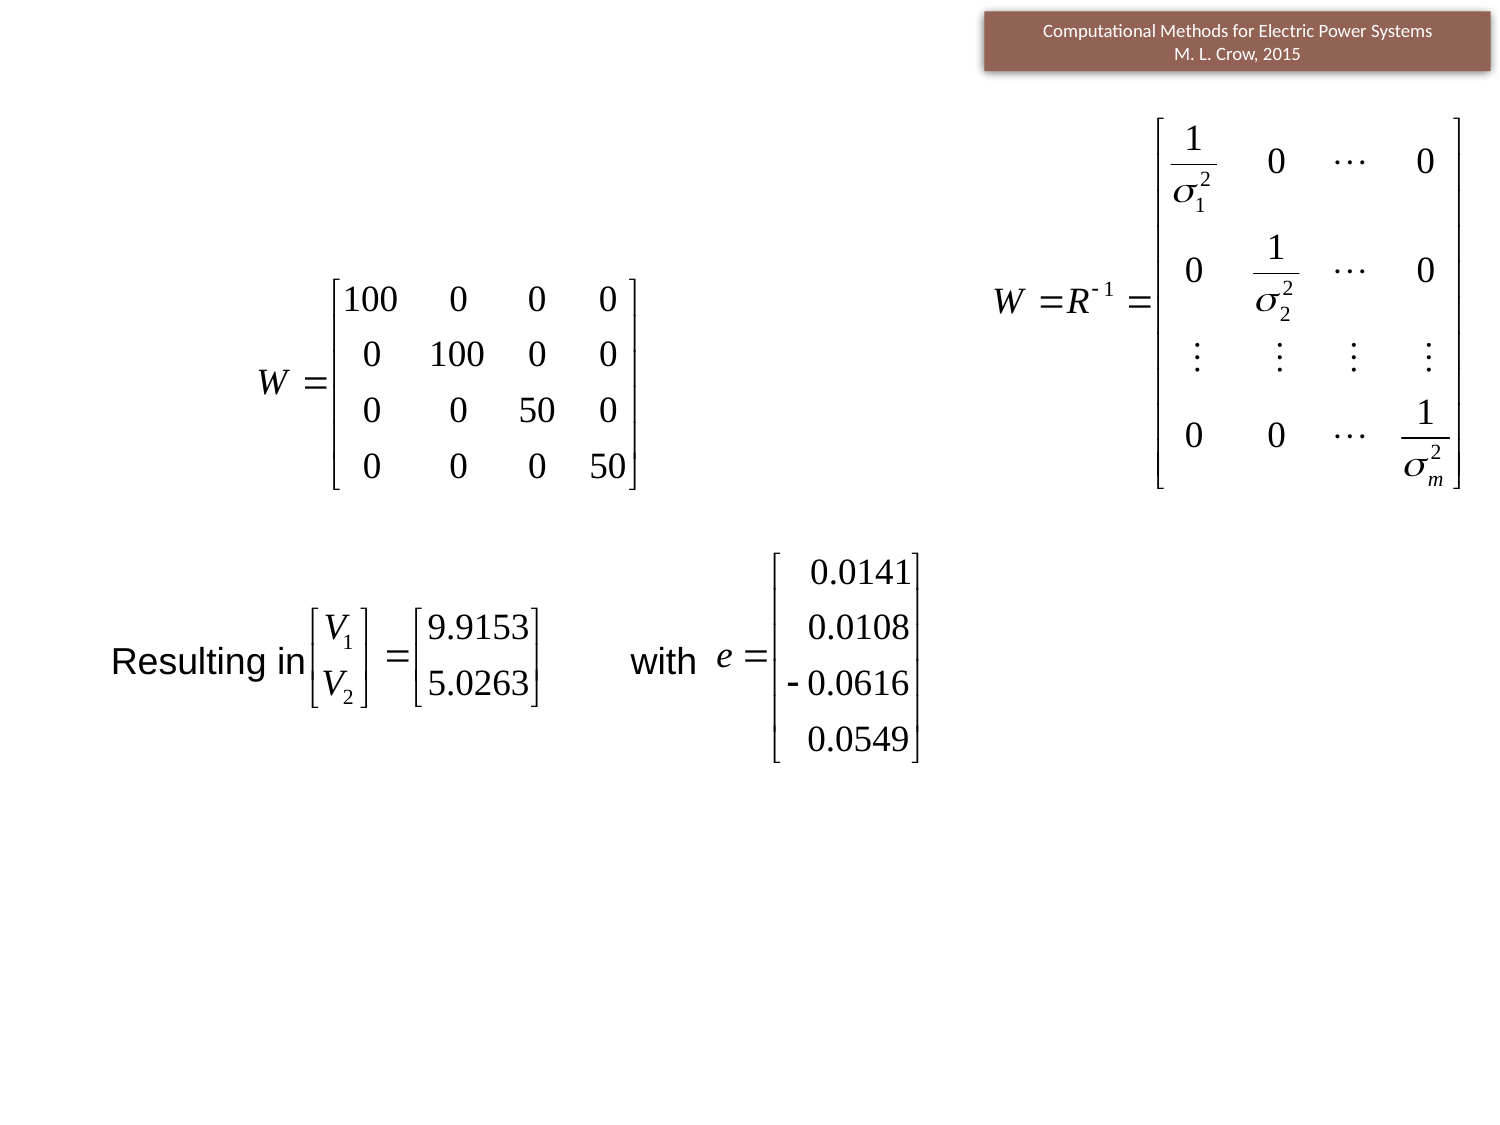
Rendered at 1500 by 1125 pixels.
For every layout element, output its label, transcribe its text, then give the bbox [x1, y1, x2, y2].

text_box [989, 112, 1474, 497]
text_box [302, 599, 551, 717]
text_box with [615, 629, 711, 690]
text_box Resulting in [96, 629, 302, 690]
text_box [254, 273, 651, 497]
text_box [711, 546, 932, 770]
